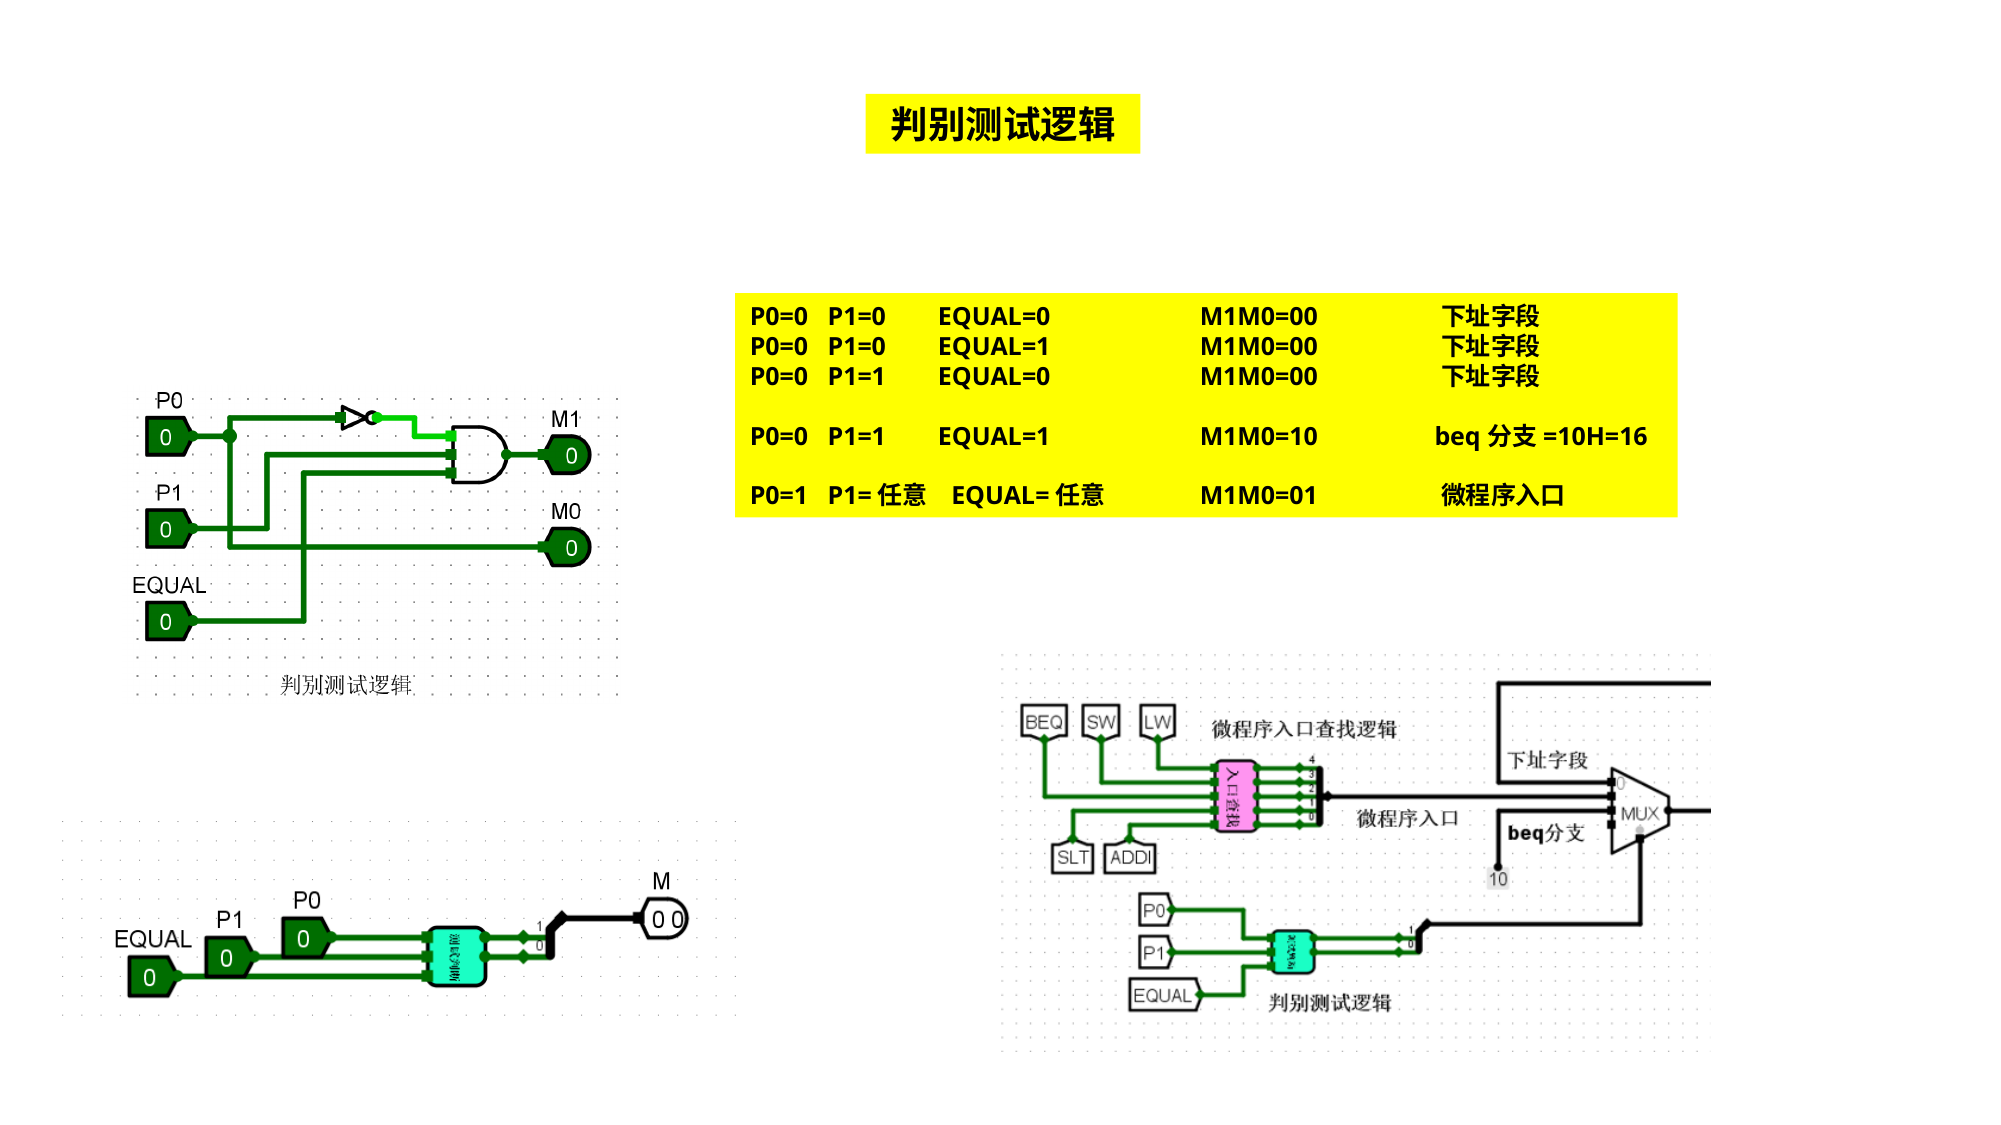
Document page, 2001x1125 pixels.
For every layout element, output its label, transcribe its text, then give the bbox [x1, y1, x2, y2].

picture [122, 385, 621, 704]
text_box P0=0 P1=0 EQUAL=0 M1M0=00 下址字段 P0=0 P1=0 EQUAL=1 M1M0=00 下址字段 P0=0 P1=1 EQUAL=0 M1M0=00 下址字段 P0=0 P1=1 EQUAL=1 M1M0=10 beq分支=10H=16 P0=1 P1=任意 EQUAL=任意 M1M0=01 微程序入口 [735, 293, 1678, 518]
picture [999, 647, 1711, 1052]
picture [50, 820, 749, 1032]
text_box 判别测试逻辑 [865, 93, 1141, 154]
